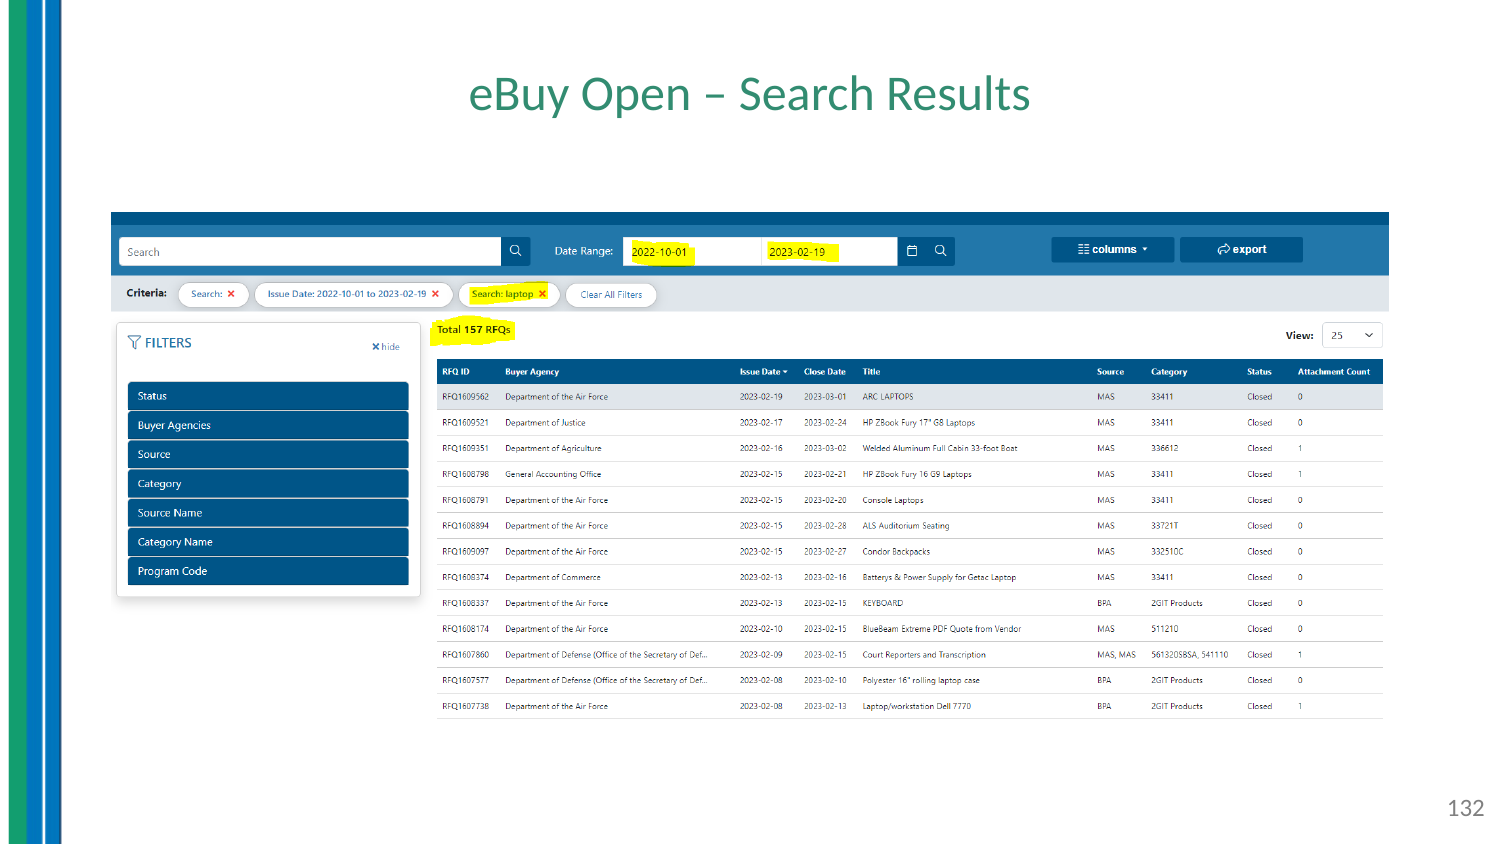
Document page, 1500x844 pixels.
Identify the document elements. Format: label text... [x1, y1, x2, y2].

picture [29, 0, 1500, 844]
picture [0, 0, 26, 844]
title eBuy Open – Search Results [75, 33, 1425, 154]
